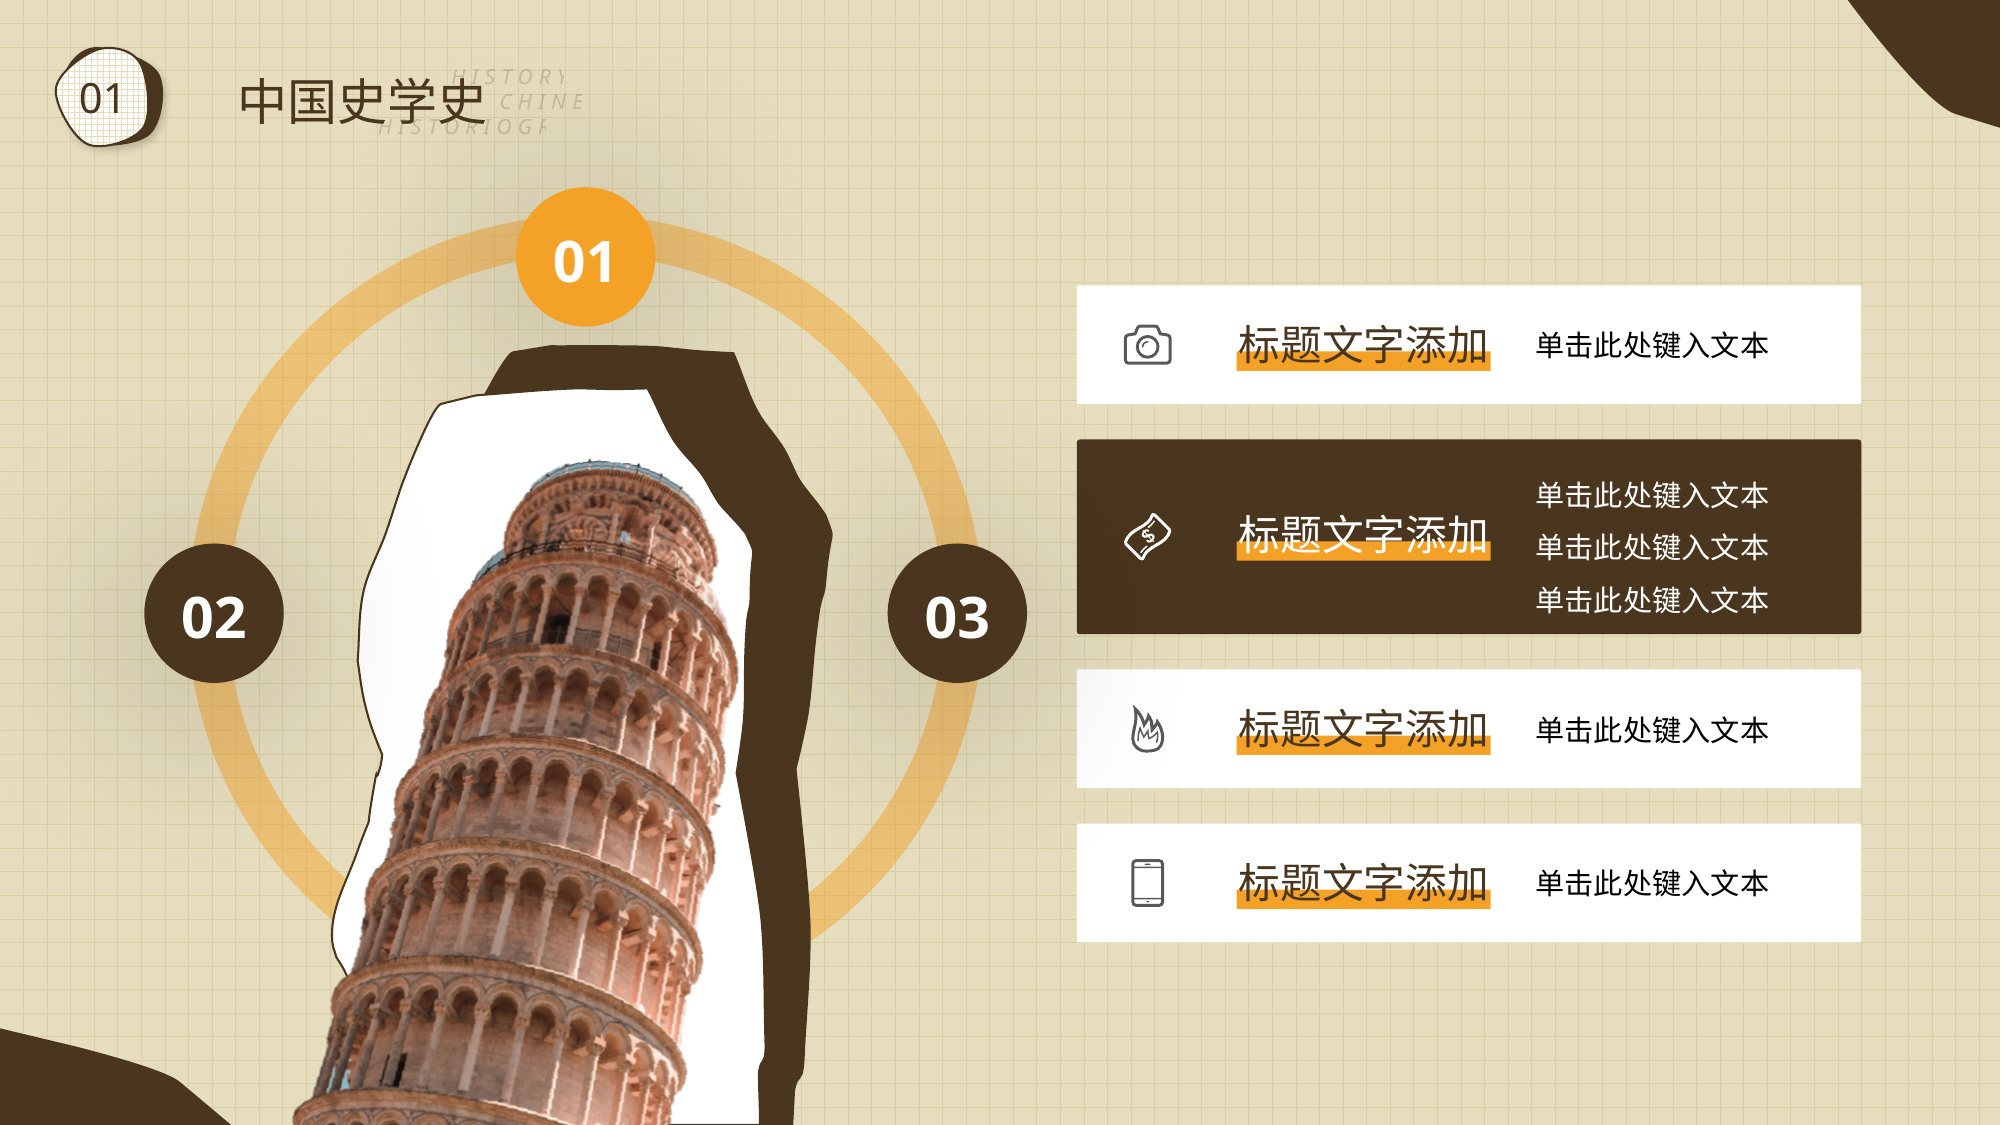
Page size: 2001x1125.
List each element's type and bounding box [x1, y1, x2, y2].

text_box [0, 1027, 119, 1125]
text_box [52, 49, 638, 148]
text_box [0, 0, 2000, 1125]
text_box [119, 187, 1028, 1125]
text_box [1076, 285, 1862, 943]
text_box [1846, 0, 2000, 129]
